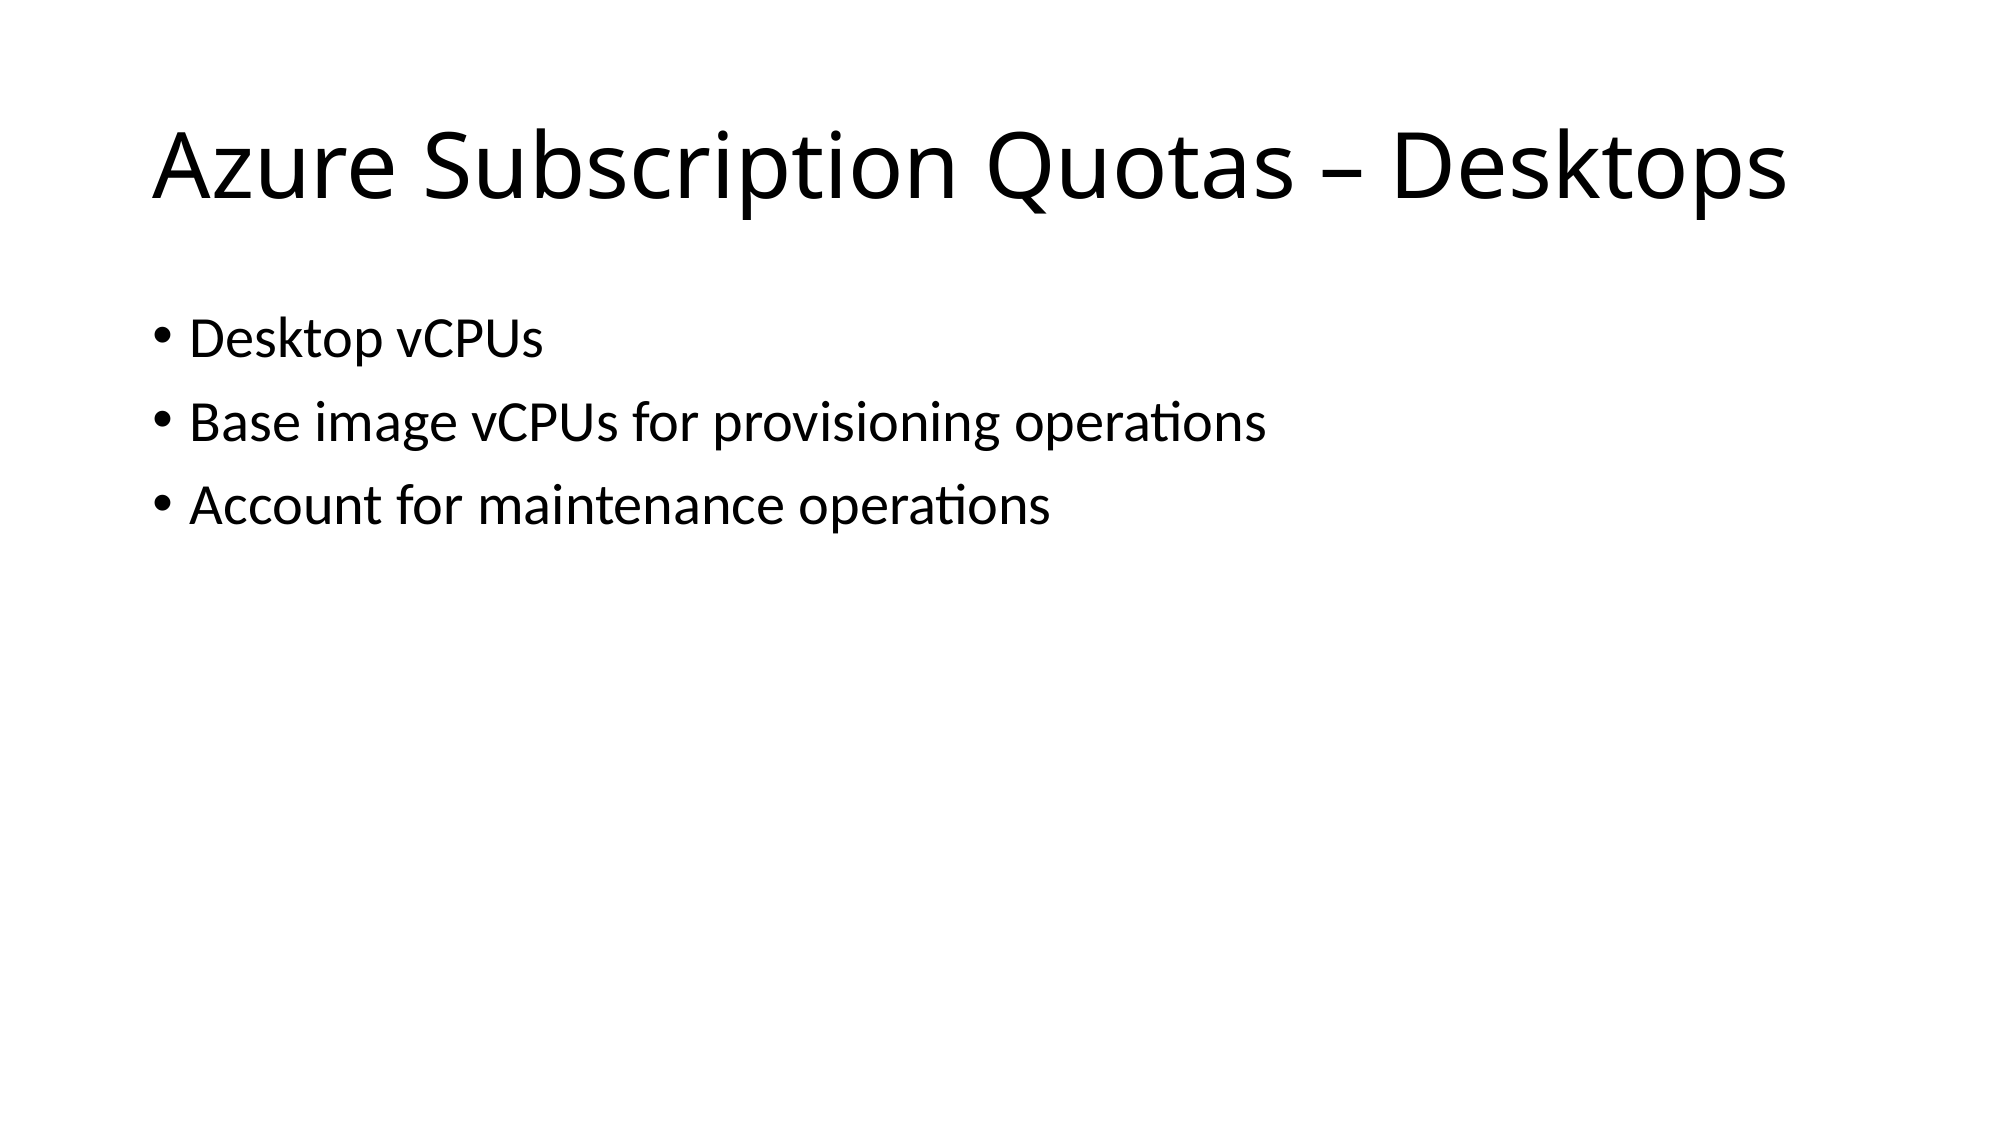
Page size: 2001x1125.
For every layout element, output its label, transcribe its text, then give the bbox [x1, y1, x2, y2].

list Desktop vCPUs Base image vCPUs for provisioning operations Account for maintenance operations [137, 299, 1863, 1014]
title Azure Subscription Quotas – Desktops [137, 59, 1863, 278]
